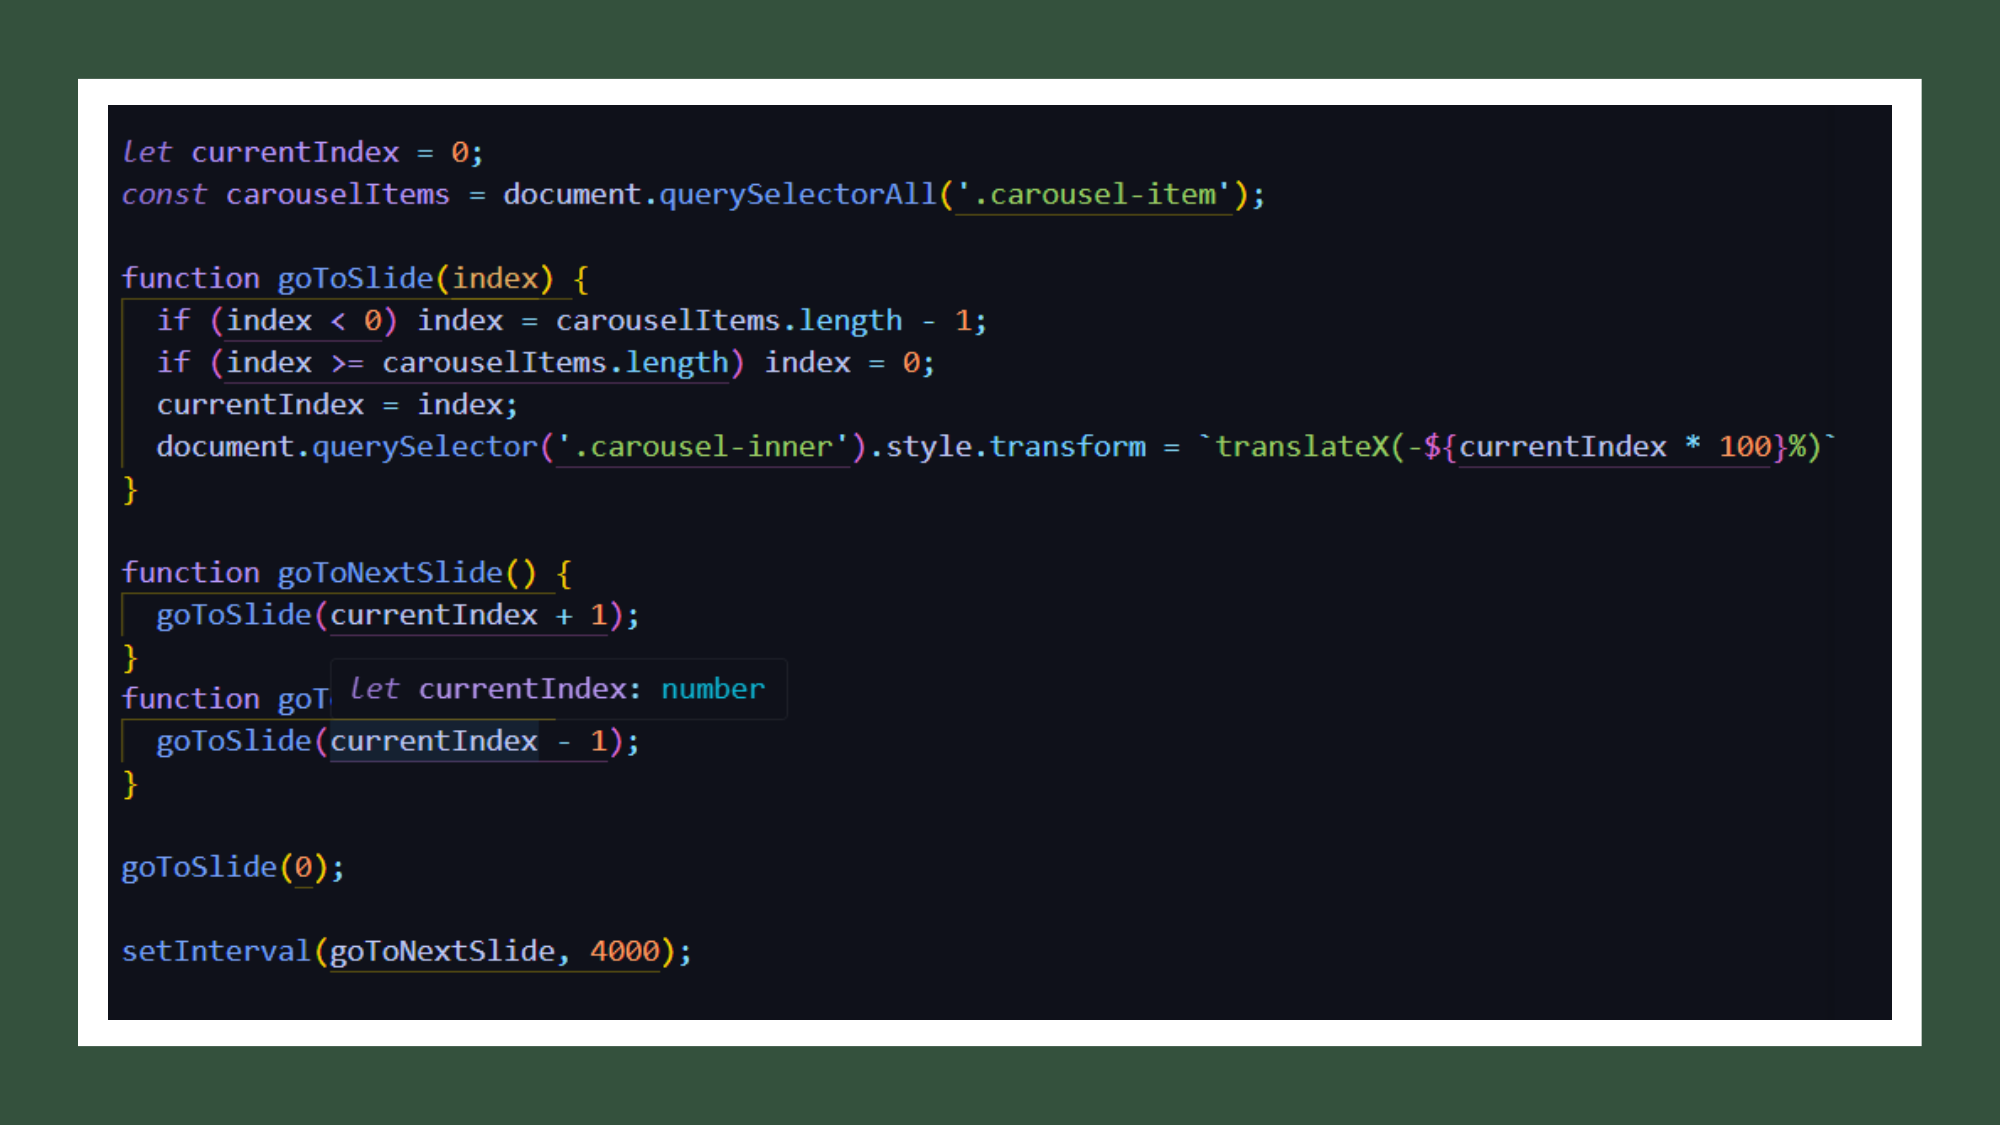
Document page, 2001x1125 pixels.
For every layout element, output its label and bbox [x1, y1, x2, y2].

text_box [0, 0, 2000, 1125]
list [107, 104, 1893, 1020]
text_box [77, 77, 1923, 1048]
